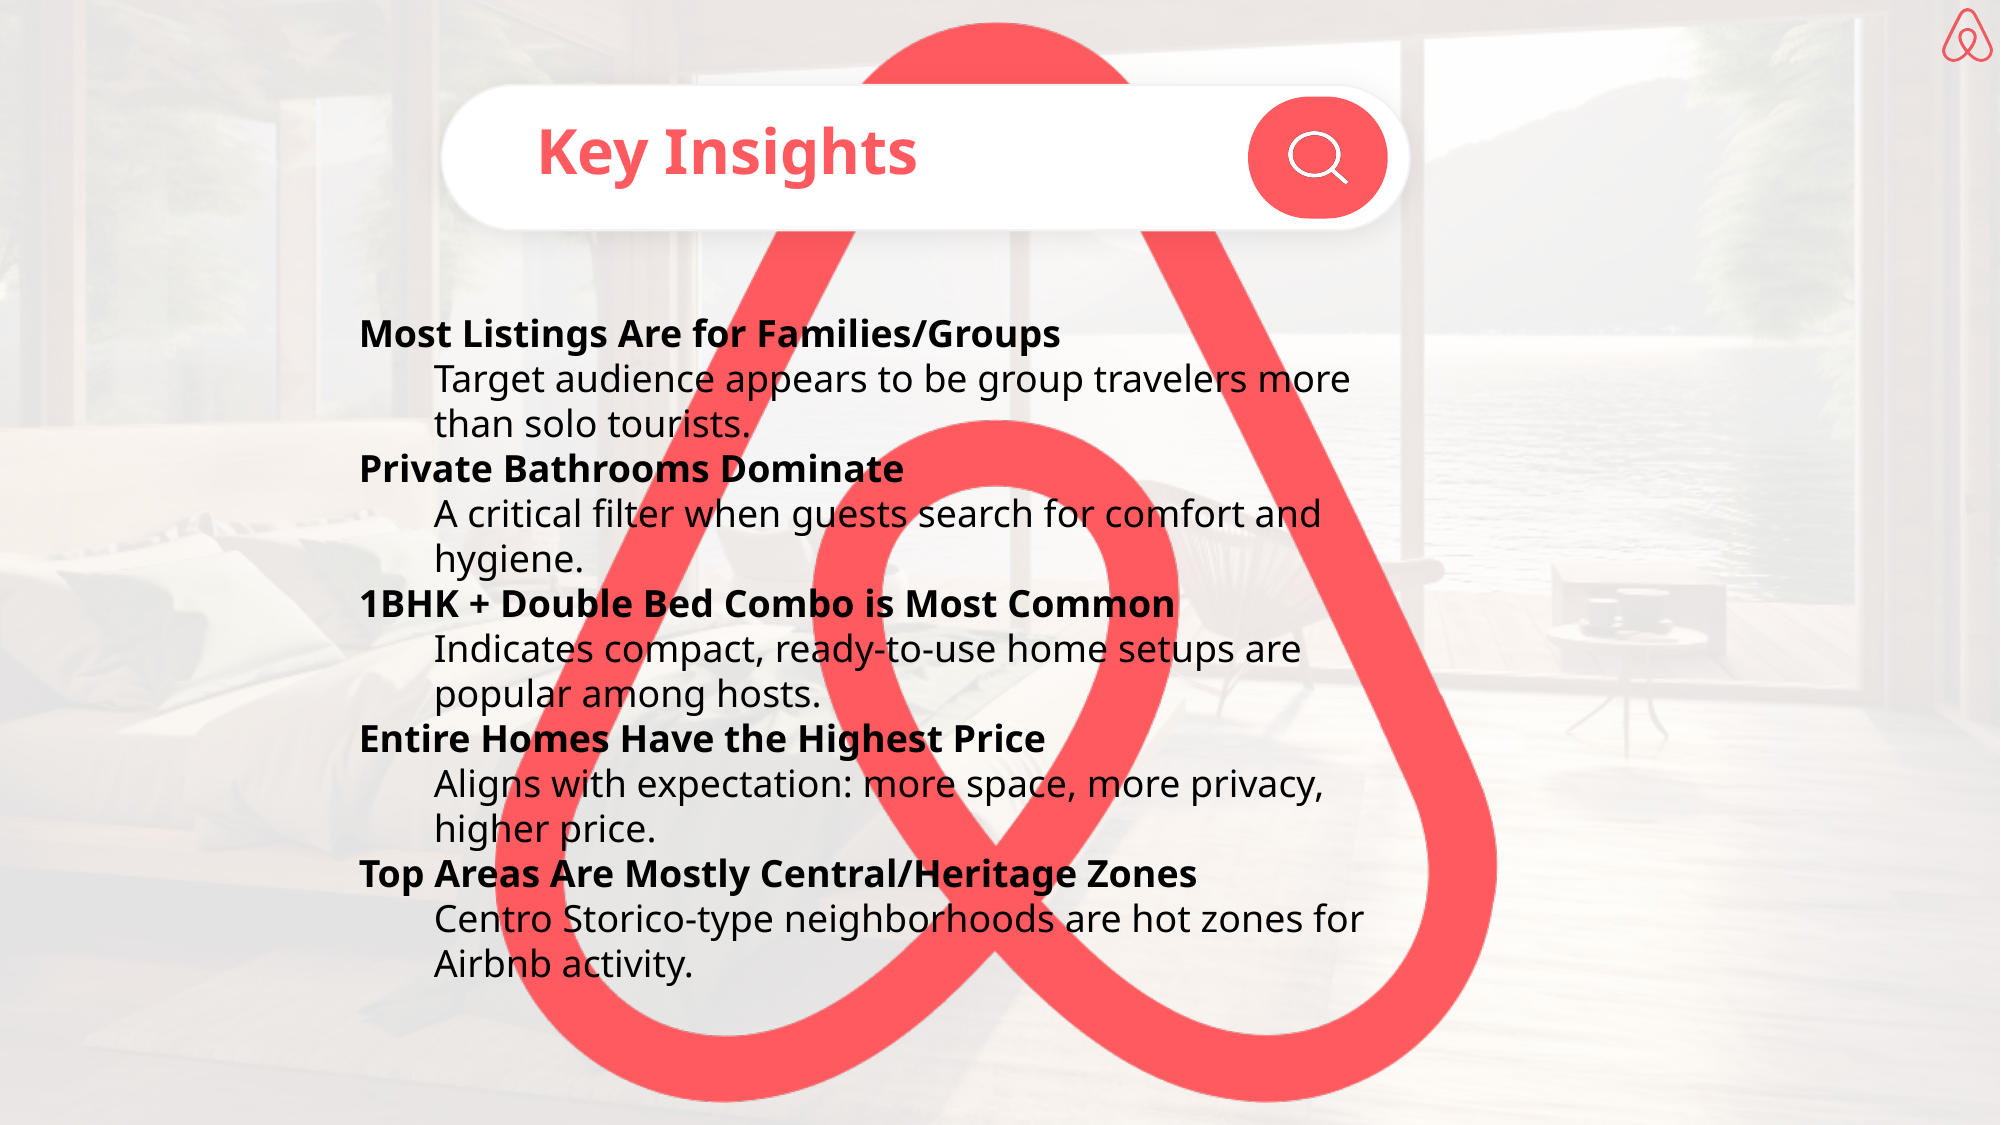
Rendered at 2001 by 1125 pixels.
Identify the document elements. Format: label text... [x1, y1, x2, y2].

text_box Most Listings Are for Families/Groups Target audience appears to be group travelers more than solo tourists. Private Bathrooms Dominate A critical filter when guests search for comfort and hygiene. 1BHK + Double Bed Combo is Most Common Indicates compact, ready-to-use home setups are popular among hosts. Entire Homes Have the Highest Price Aligns with expectation: more space, more privacy, higher price. Top Areas Are Mostly Central/Heritage Zones Centro Storico-type neighborhoods are hot zones for Airbnb activity. [343, 302, 1455, 1033]
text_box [441, 84, 1410, 231]
picture [1942, 8, 1993, 62]
picture [495, 22, 1505, 1103]
